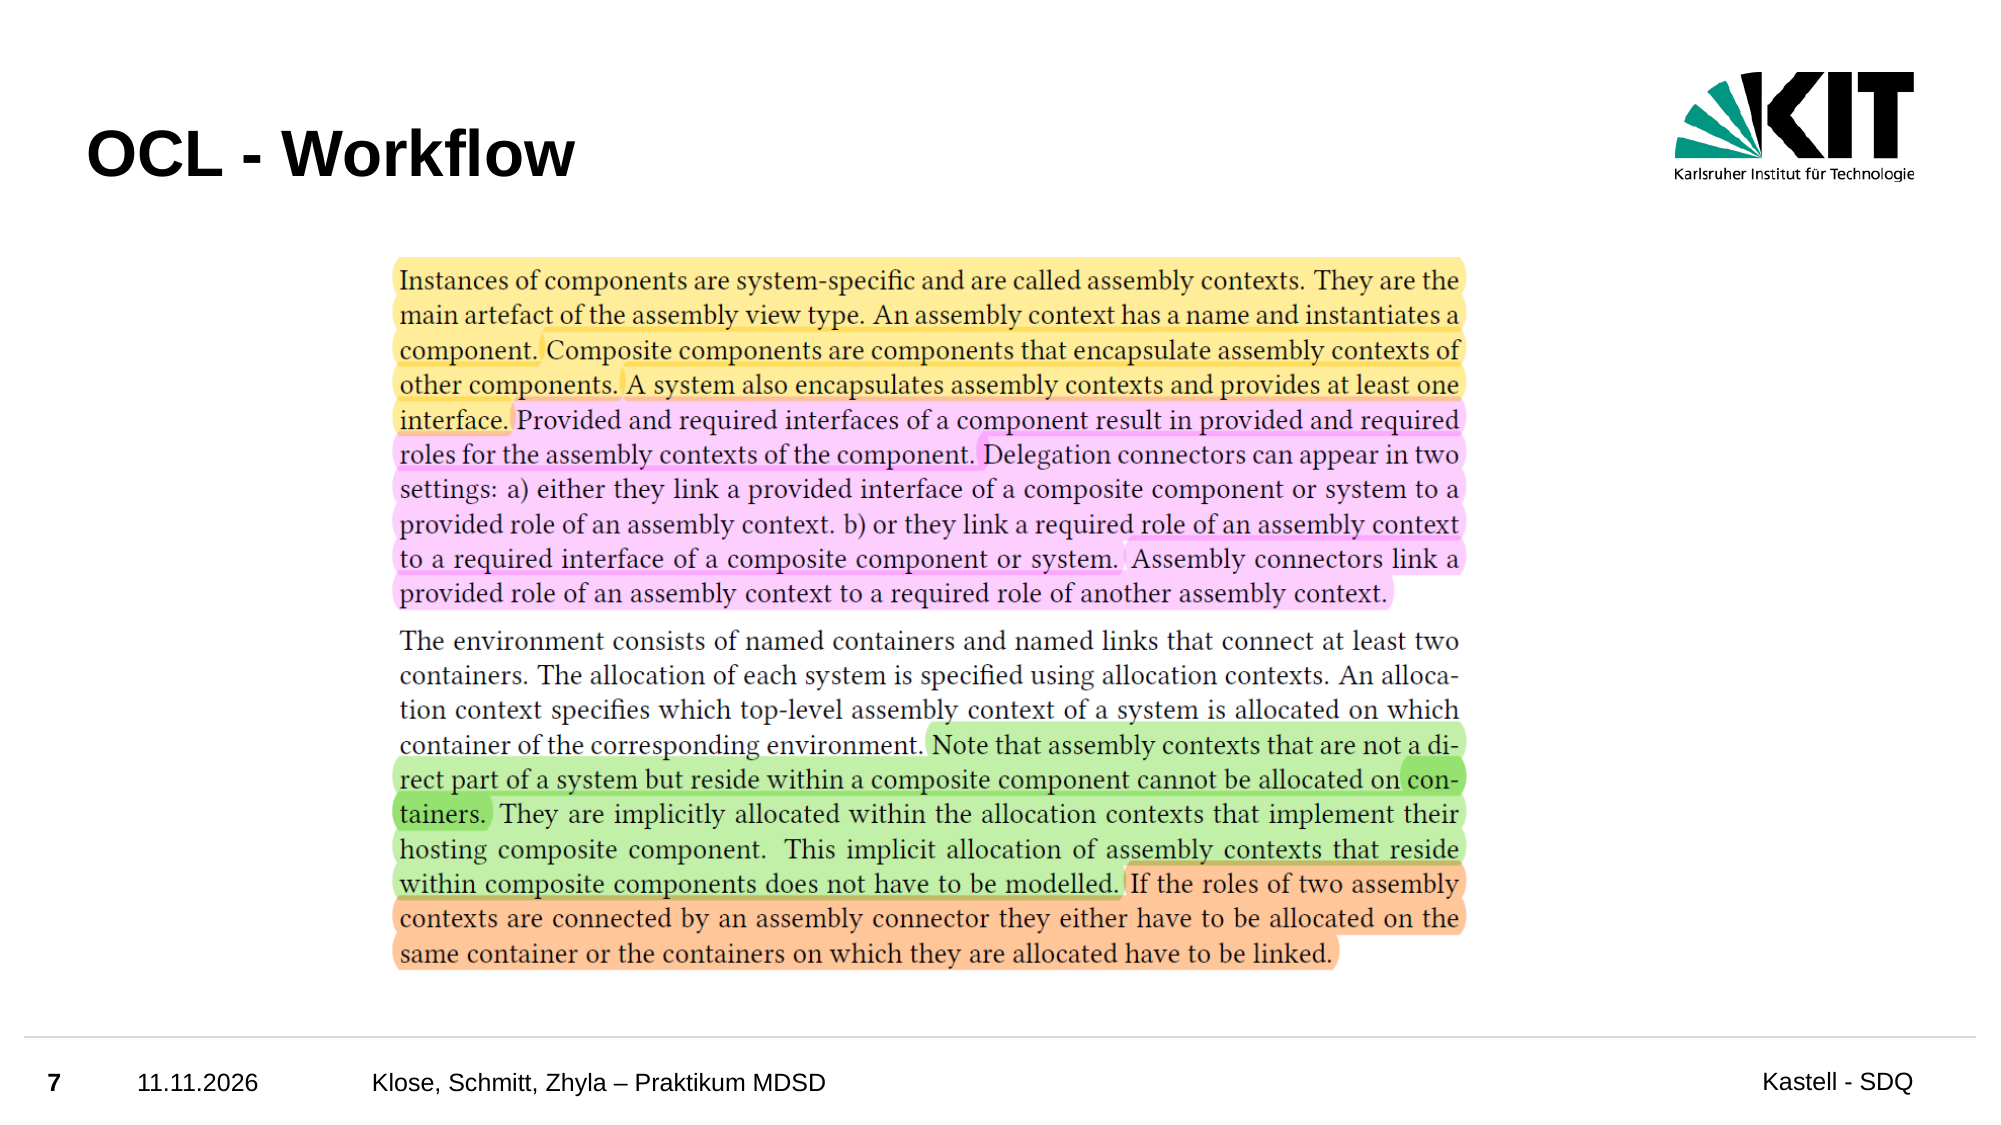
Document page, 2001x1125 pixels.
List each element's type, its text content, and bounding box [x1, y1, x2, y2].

picture [1675, 72, 1914, 182]
title OCL - Workflow [86, 64, 1589, 191]
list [385, 249, 1485, 986]
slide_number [137, 1038, 362, 1125]
slide_number 7 [47, 1038, 119, 1125]
